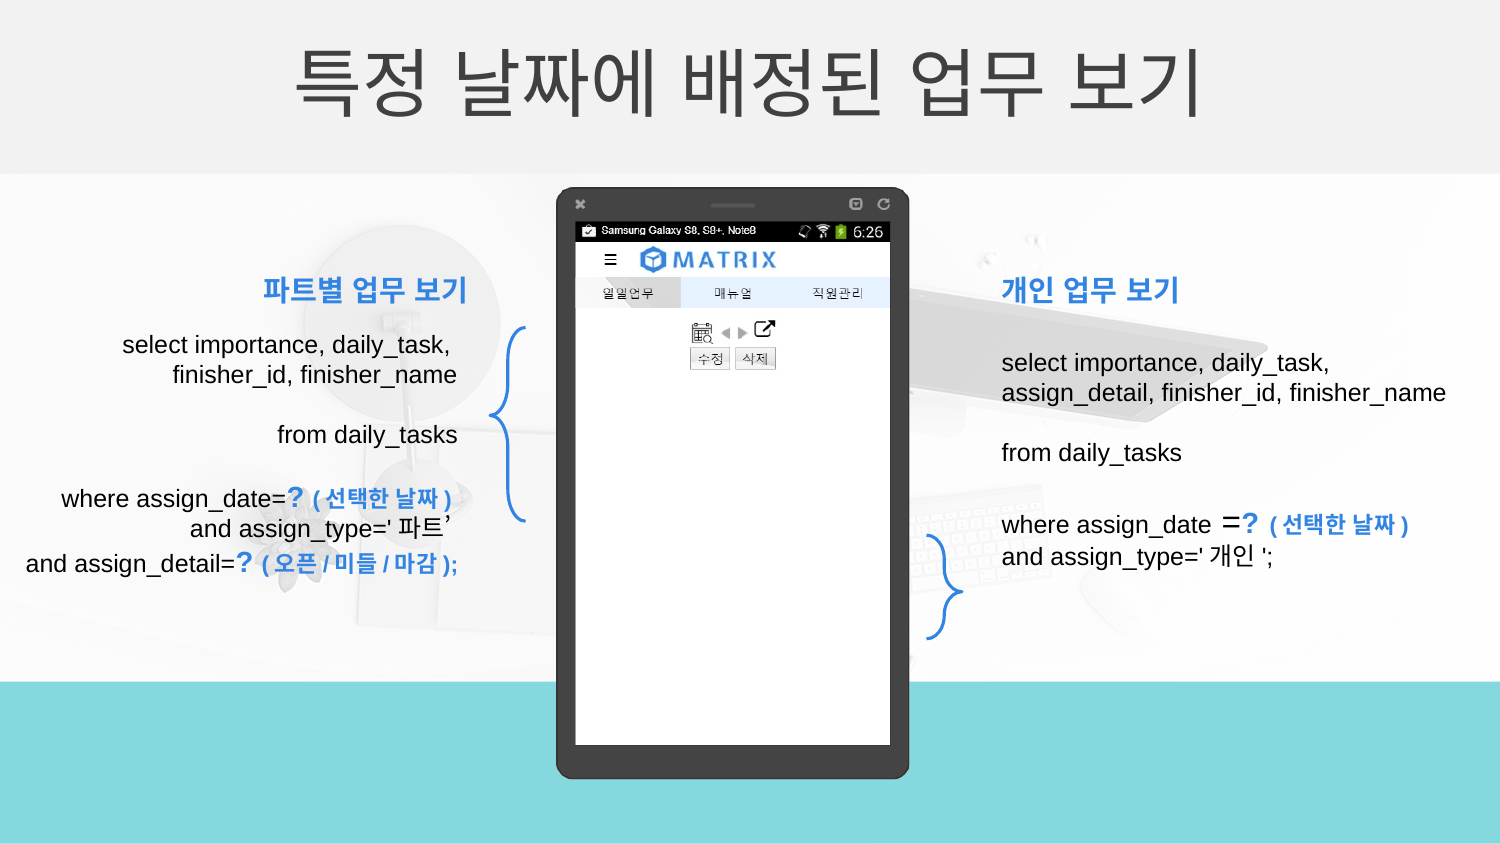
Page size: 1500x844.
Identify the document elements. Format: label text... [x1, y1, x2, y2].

list 특정 날짜에 배정된 업무 보기 [0, 33, 1500, 129]
picture [0, 174, 1500, 780]
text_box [986, 263, 1500, 580]
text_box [0, 263, 485, 587]
text_box [926, 534, 963, 640]
text_box [490, 326, 526, 523]
text_box [0, 681, 1500, 844]
